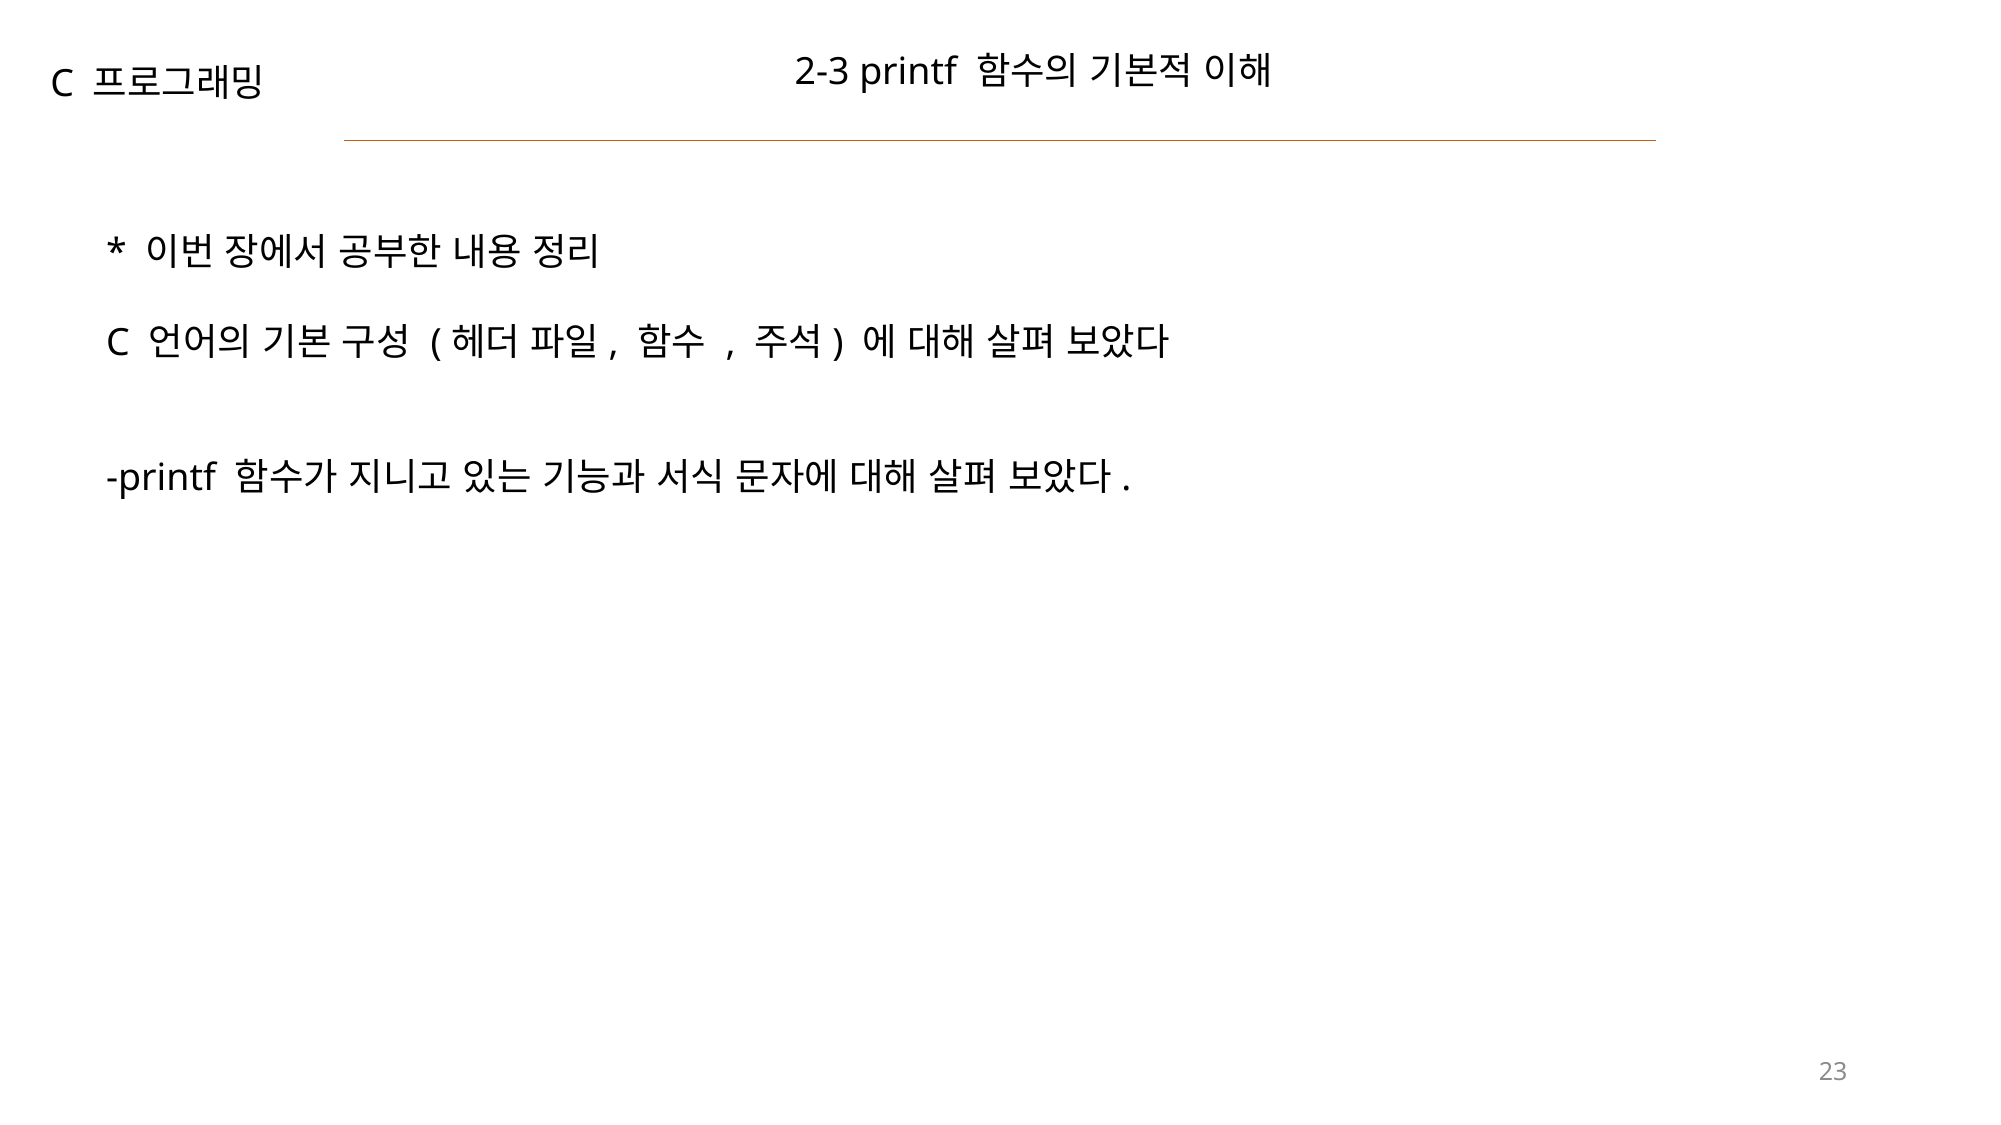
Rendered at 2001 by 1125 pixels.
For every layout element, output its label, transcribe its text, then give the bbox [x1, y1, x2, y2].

slide_number 23 [1412, 1042, 1863, 1103]
text_box * 이번 장에서 공부한 내용 정리 C 언어의 기본 구성 (헤더 파일, 함수 , 주석) 에 대해 살펴 보았다 -printf 함수가 지니고 있는 기능과 서식 문자에 대해 살펴 보았다. [91, 220, 1185, 506]
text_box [29, 40, 1656, 141]
